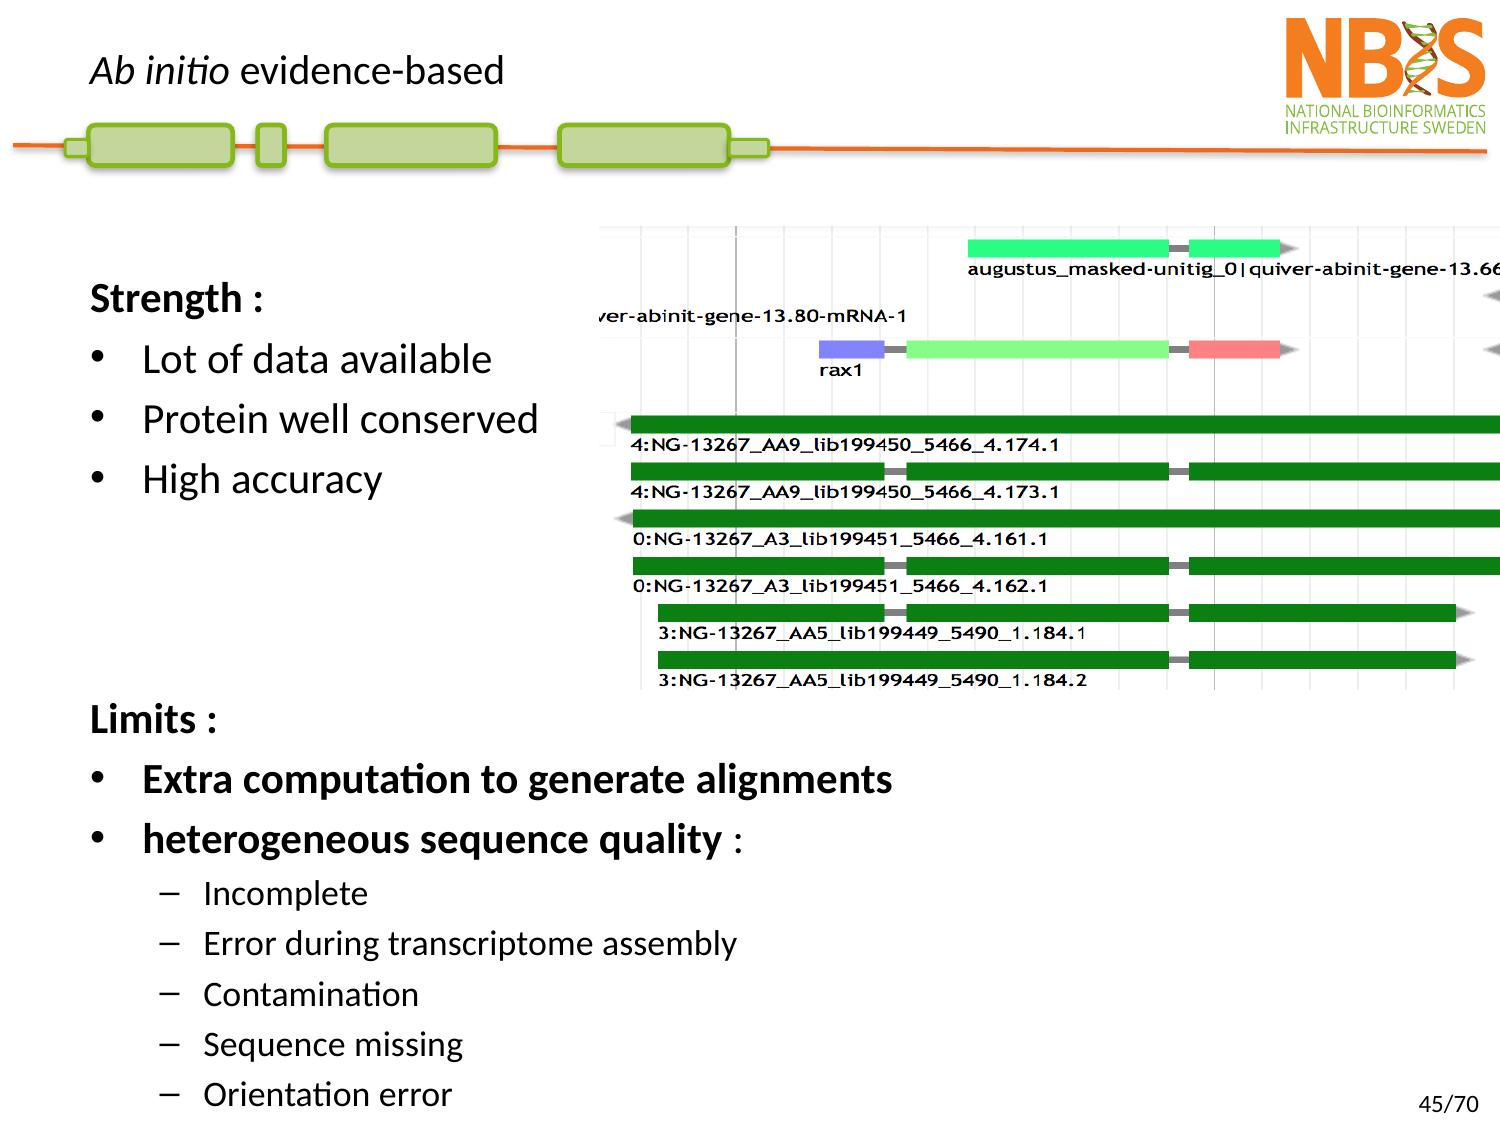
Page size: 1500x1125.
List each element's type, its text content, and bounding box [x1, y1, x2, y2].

list Strength : Lot of data available Protein well conserved High accuracy Limits : Extra computation to generate alignments heterogeneous sequence quality : Incomplete Error during transcriptome assembly Contamination Sequence missing Orientation error [75, 262, 1425, 1125]
picture [599, 226, 1500, 691]
title Ab initio evidence-based [75, 35, 638, 108]
slide_number 45/70 [1403, 1080, 1500, 1125]
